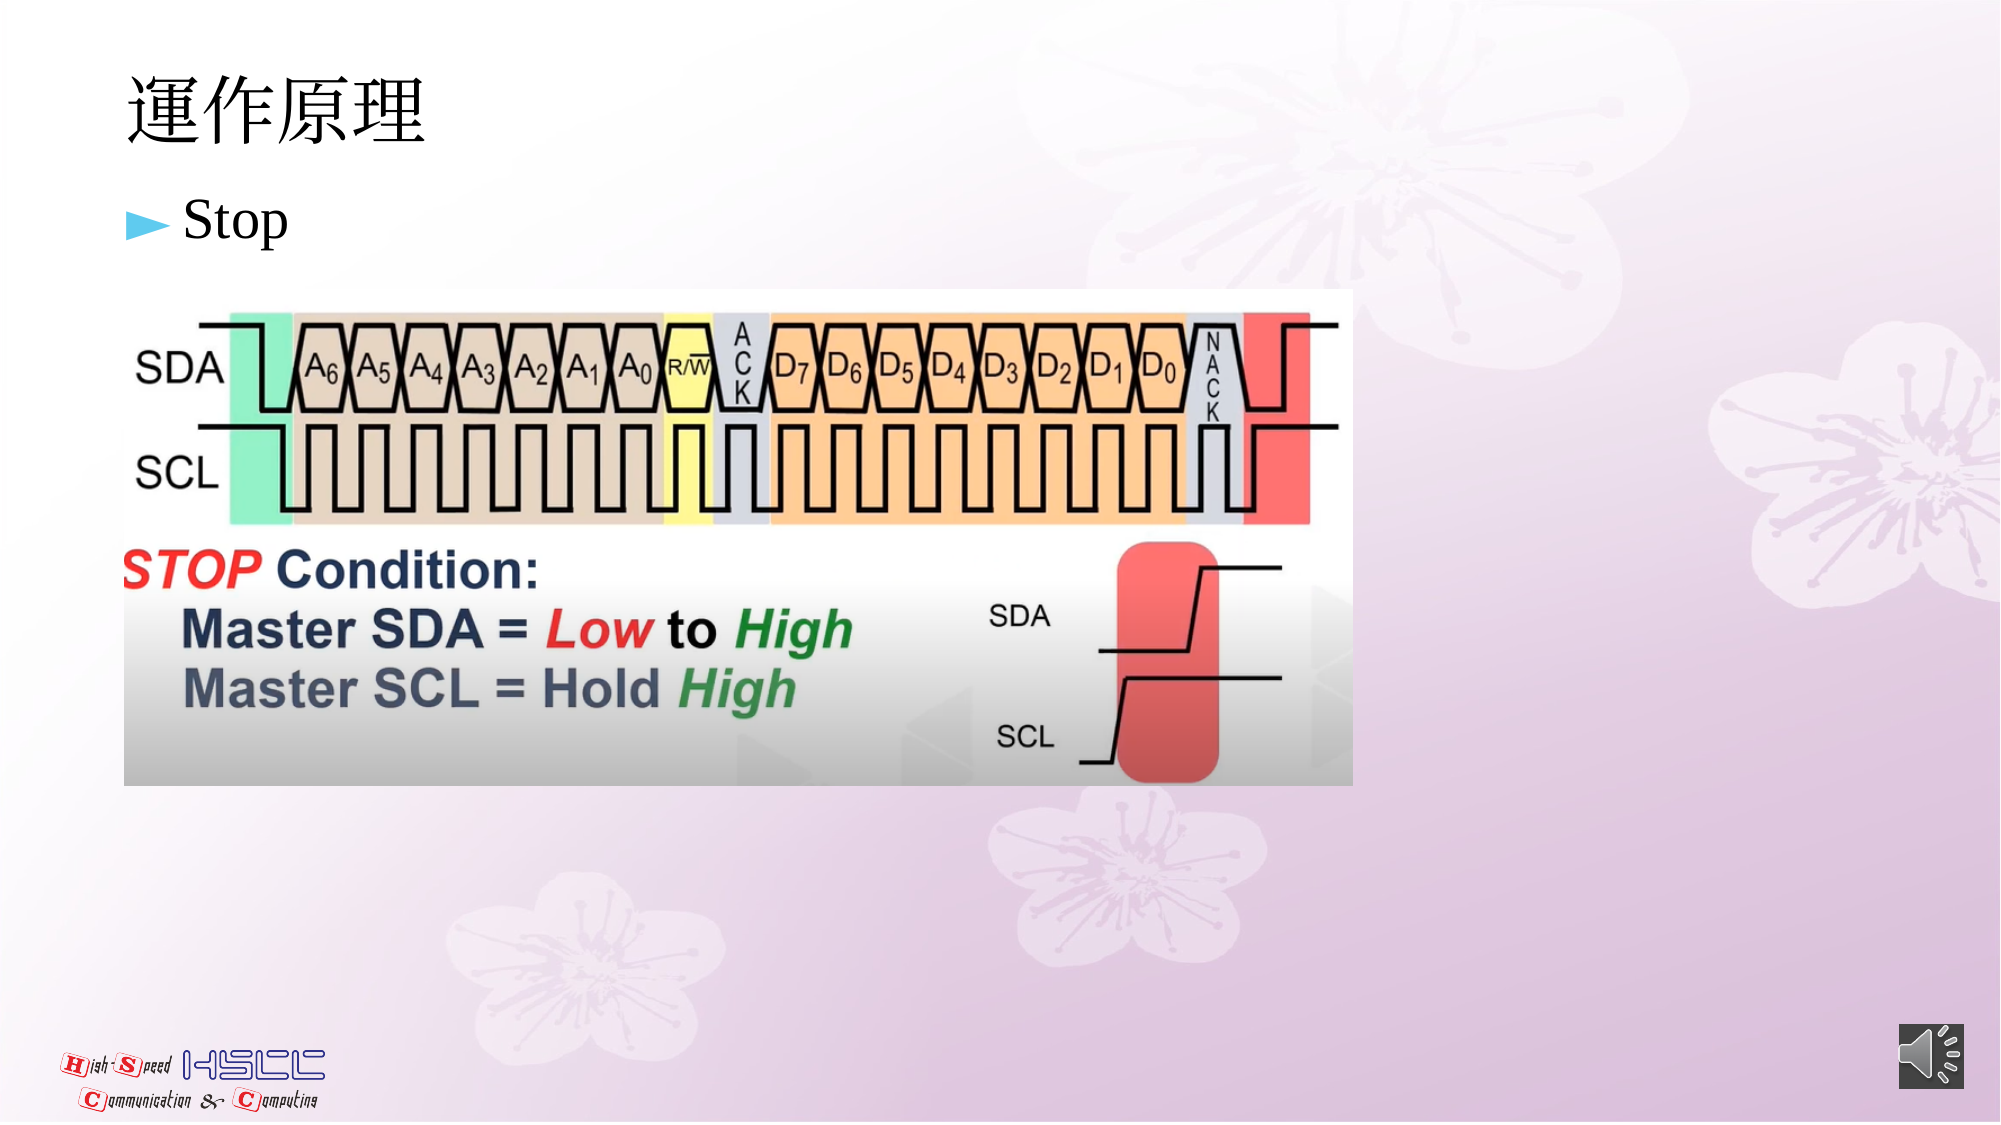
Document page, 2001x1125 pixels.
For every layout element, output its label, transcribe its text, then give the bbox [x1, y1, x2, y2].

title 運作原理 [111, 55, 1522, 172]
list Stop [111, 172, 1522, 992]
picture [0, 1, 2001, 1122]
